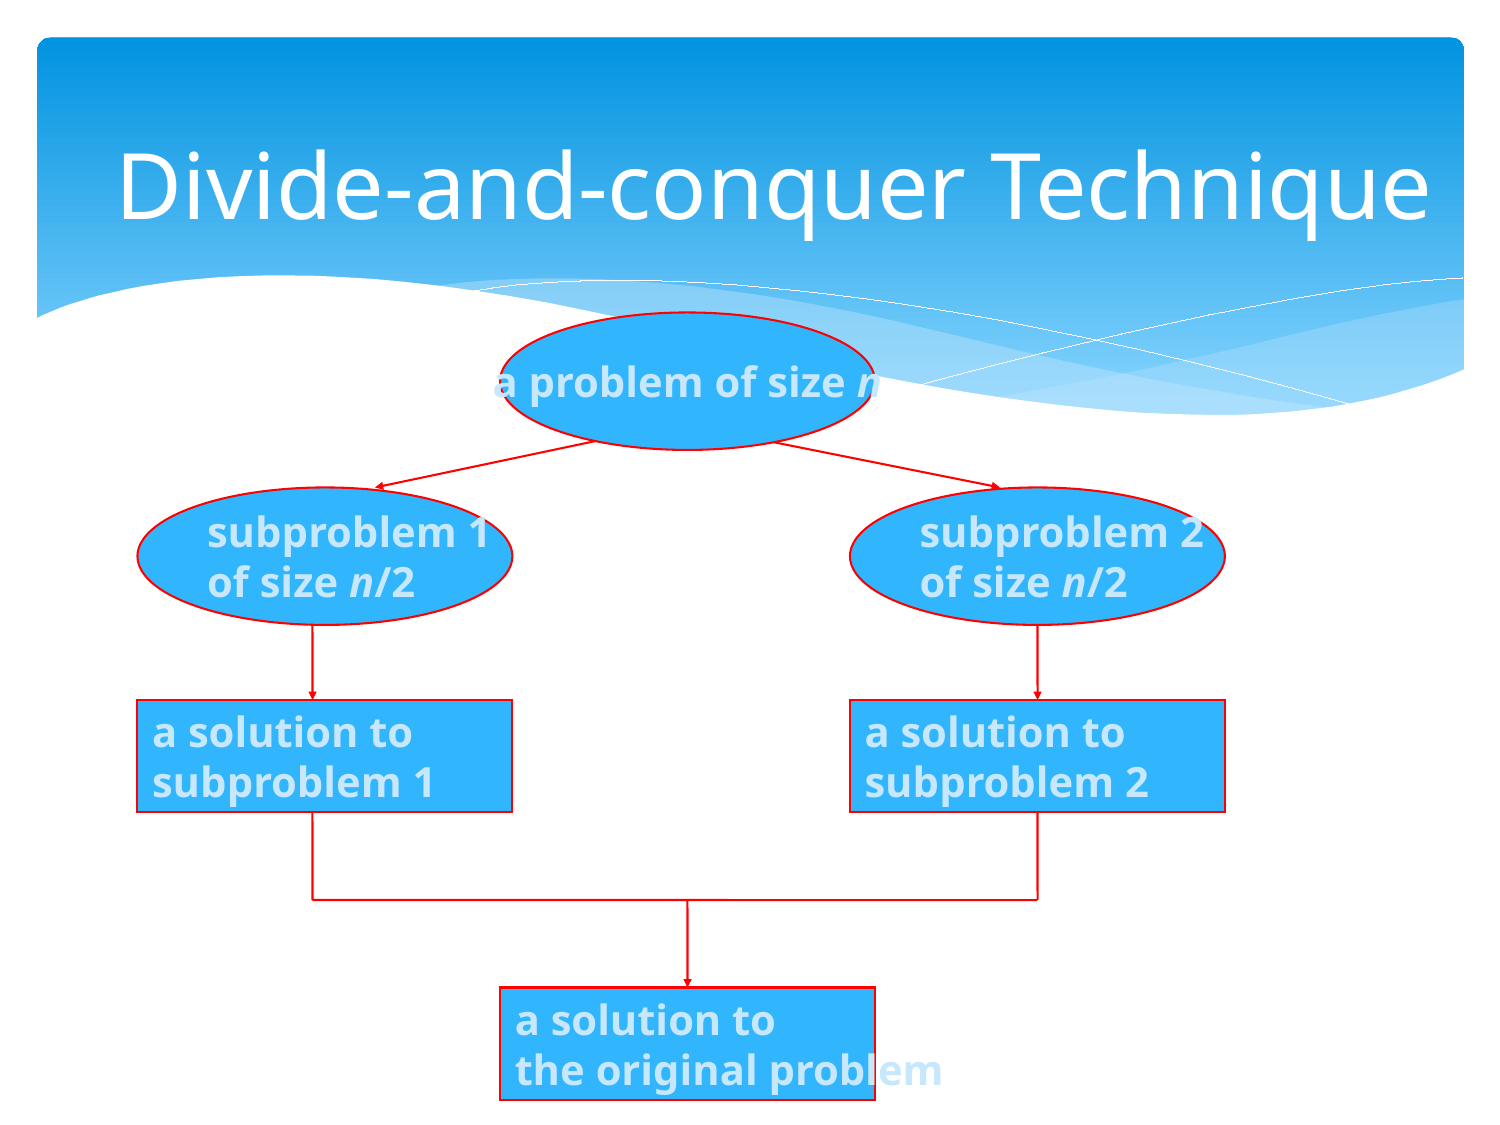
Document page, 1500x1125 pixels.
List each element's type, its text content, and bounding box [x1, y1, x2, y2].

text_box Divide-and-conquer Technique [99, 80, 1450, 286]
text_box a problem of size n [499, 312, 875, 450]
text_box subproblem 2 of size n/2 [849, 487, 1225, 625]
text_box [1033, 624, 1042, 700]
text_box a solution to subproblem 2 [849, 699, 1225, 813]
text_box [775, 442, 1000, 490]
text_box a solution to subproblem 1 [137, 699, 513, 813]
text_box [375, 441, 595, 490]
text_box a solution to the original problem [499, 987, 875, 1100]
text_box subproblem 1 of size n/2 [137, 487, 513, 625]
text_box [683, 899, 692, 988]
text_box [308, 624, 317, 700]
